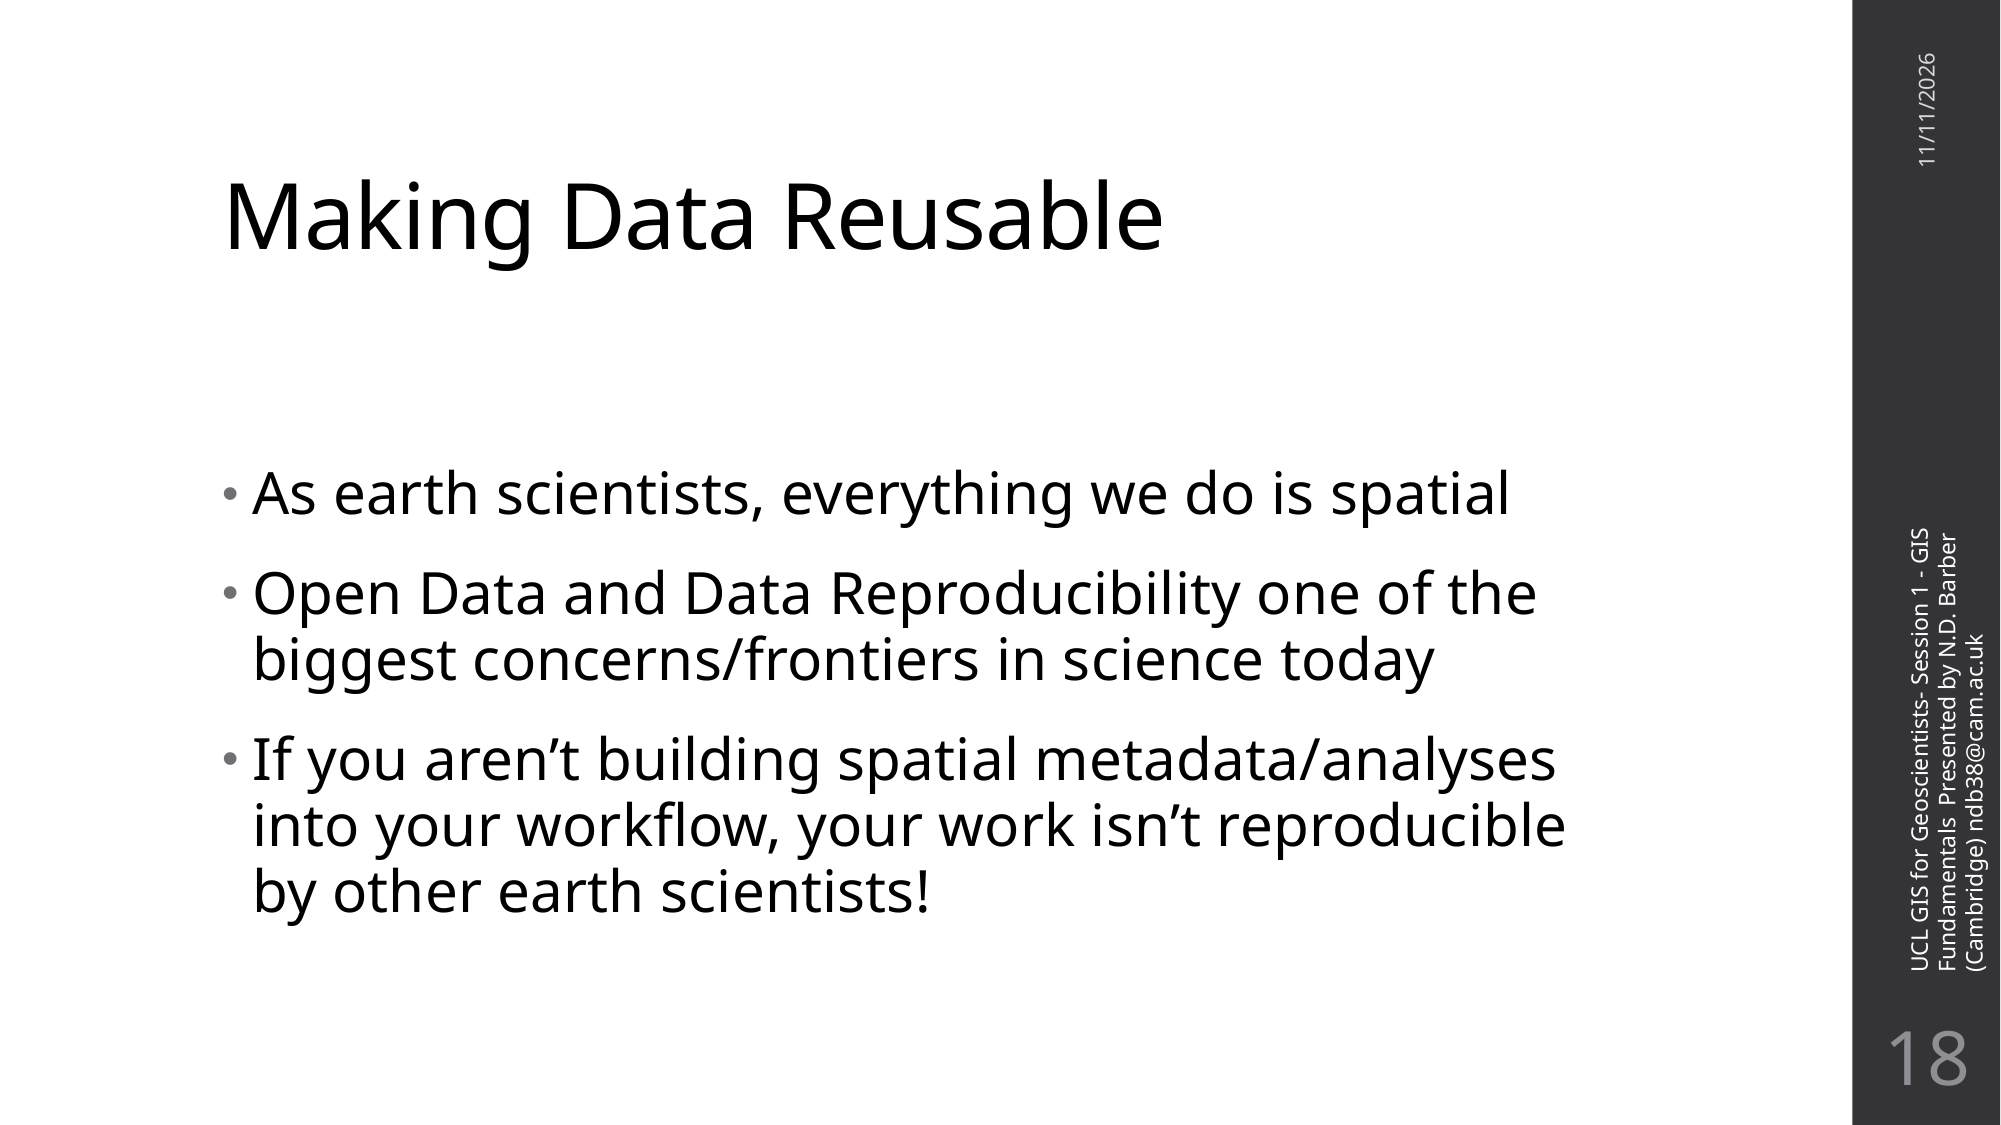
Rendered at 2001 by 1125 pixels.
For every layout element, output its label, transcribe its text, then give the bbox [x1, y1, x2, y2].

footer UCL GIS for Geoscientists- Session 1 - GIS Fundamentals Presented by N.D. Barber (Cambridge) ndb38@cam.ac.uk [1897, 400, 1958, 988]
list As earth scientists, everything we do is spatial Open Data and Data Reproducibility one of the biggest concerns/frontiers in science today If you aren’t building spatial metadata/analyses into your workflow, your work isn’t reproducible by other earth scientists! [206, 454, 1617, 1014]
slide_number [1897, 37, 1958, 351]
title Making Data Reusable [206, 60, 1797, 278]
slide_number 17 [1852, 1012, 2000, 1110]
